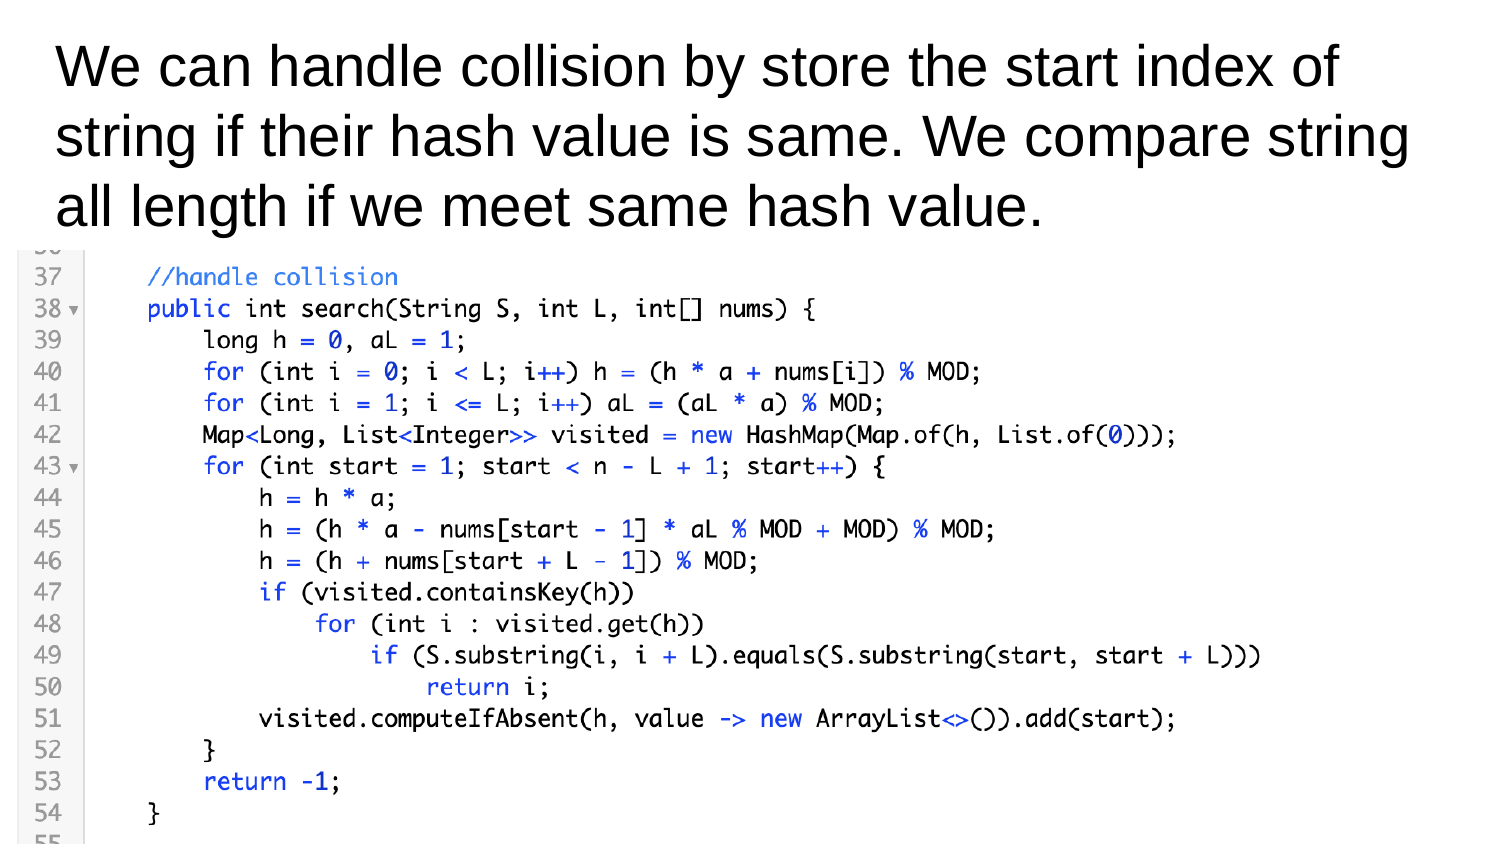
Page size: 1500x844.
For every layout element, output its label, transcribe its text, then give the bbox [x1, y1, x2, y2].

title We can handle collision by store the start index of string if their hash value is same. We compare string all length if we meet same hash value. [40, 12, 1444, 236]
picture [0, 250, 1283, 844]
